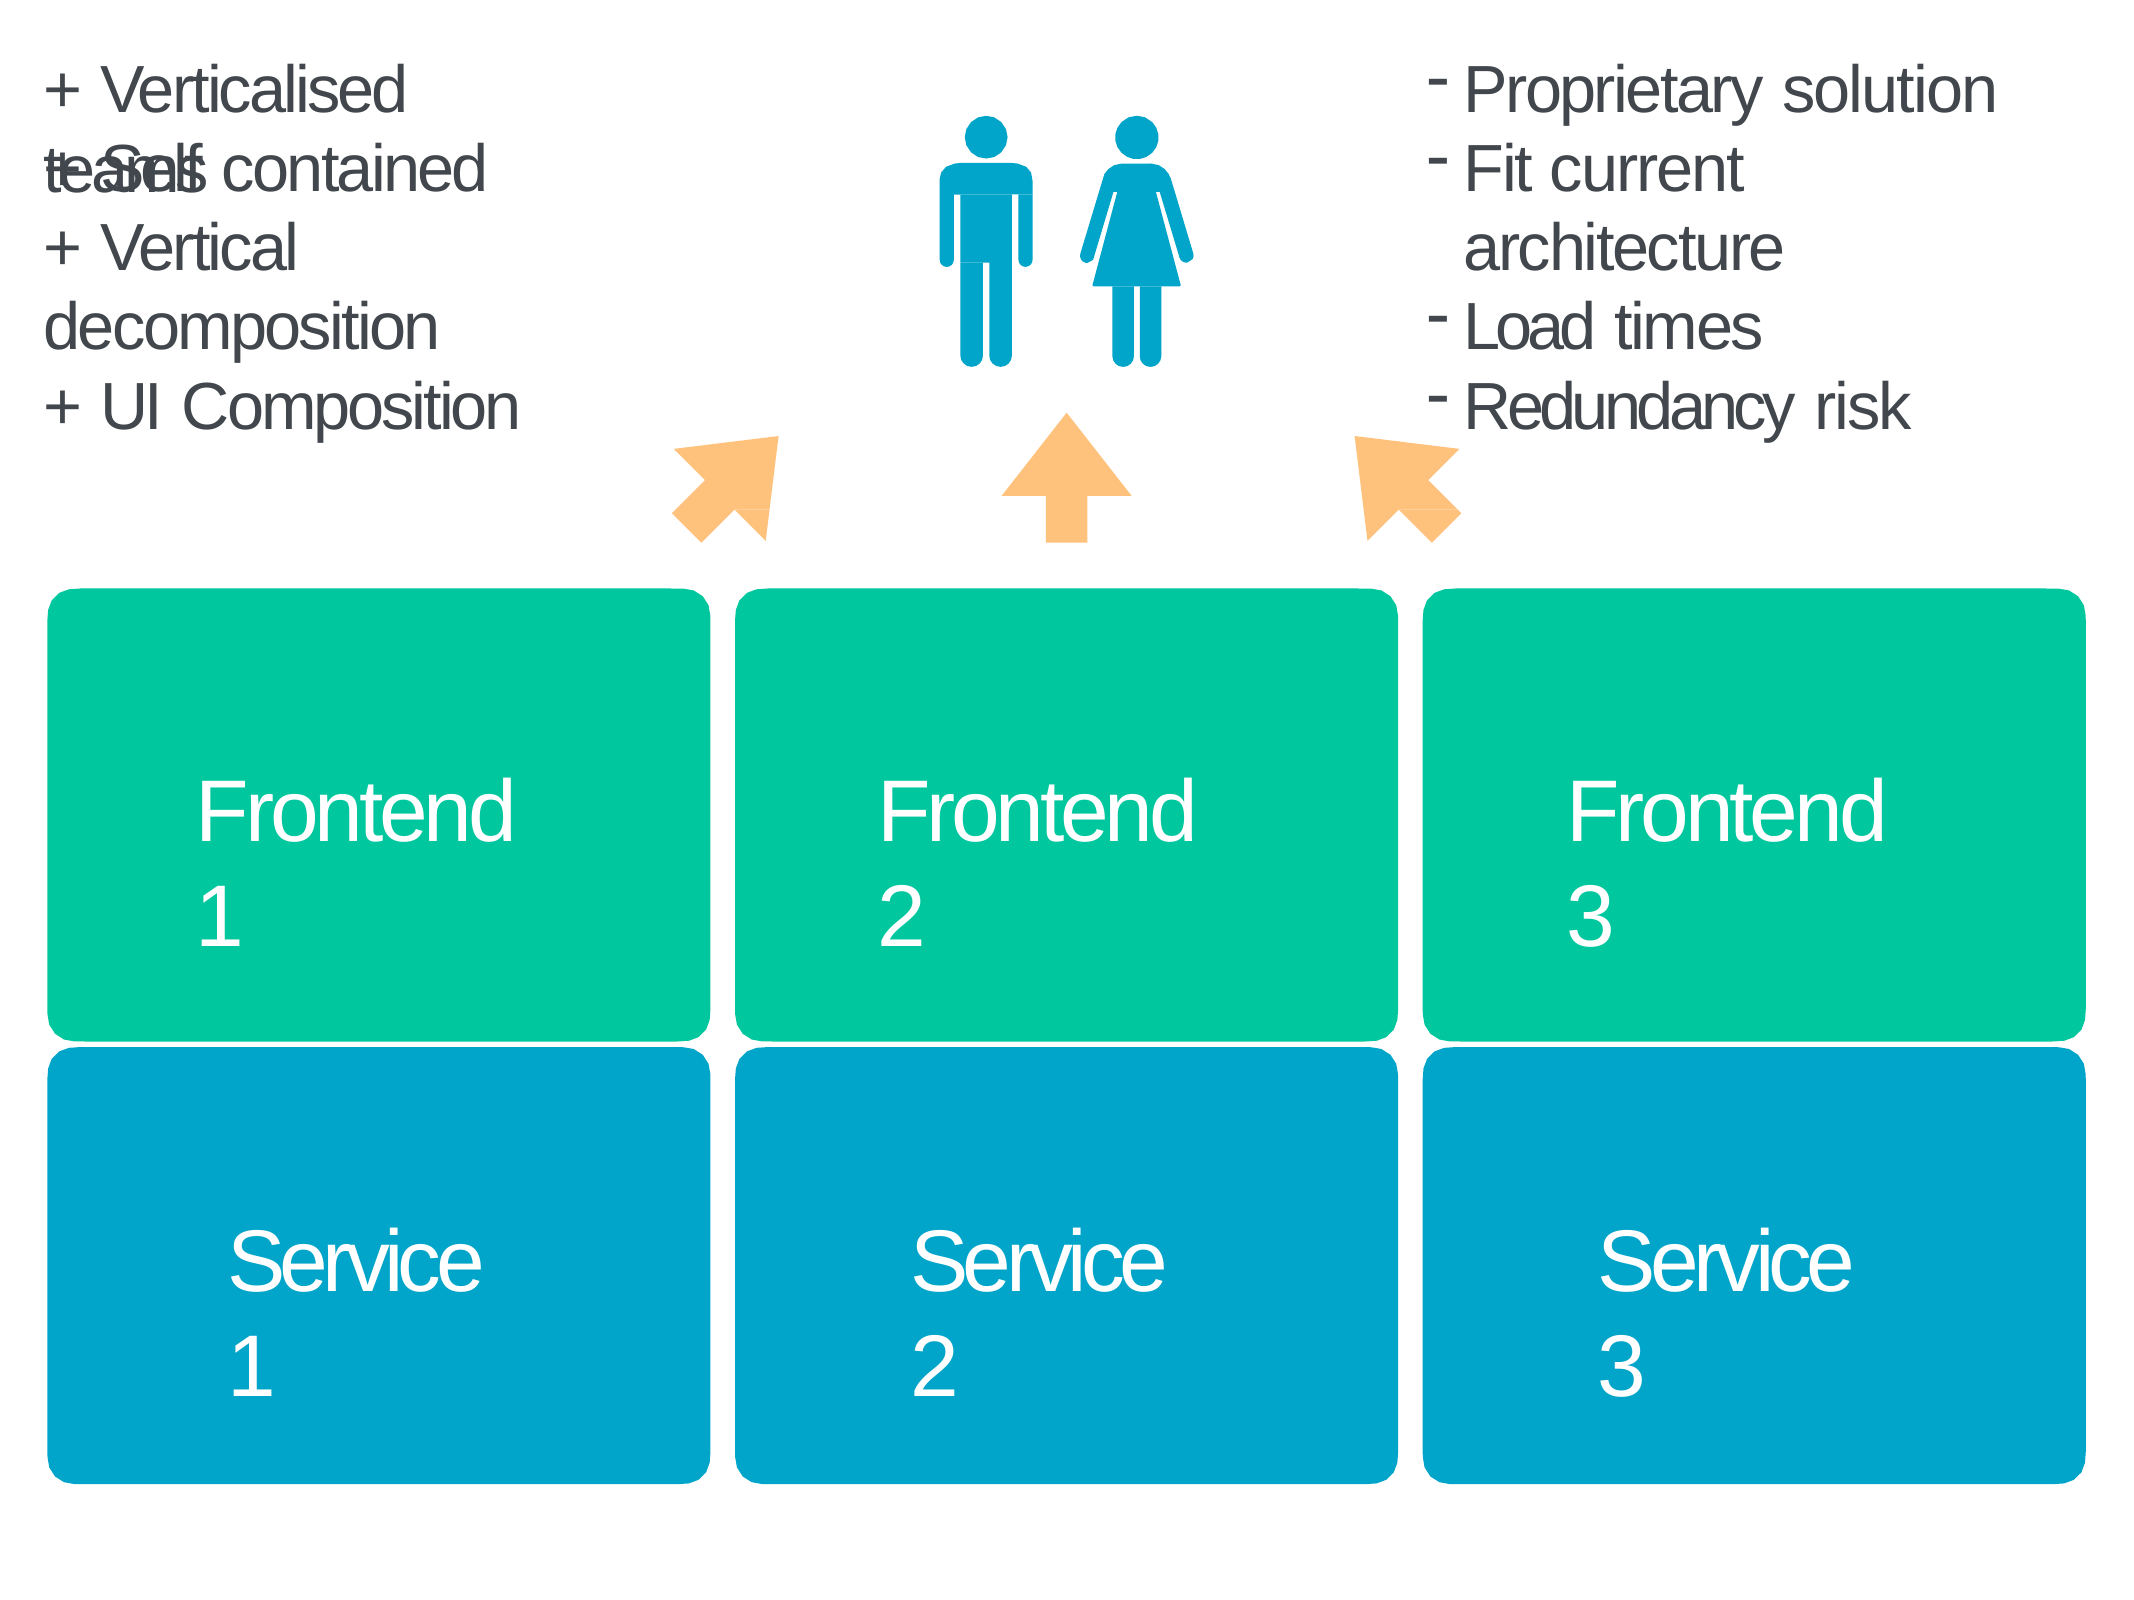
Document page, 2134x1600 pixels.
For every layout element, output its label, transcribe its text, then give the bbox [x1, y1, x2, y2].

text_box [1001, 412, 1132, 543]
text_box [1115, 115, 1159, 159]
text_box + Self contained + Vertical decomposition + UI Composition [41, 122, 713, 443]
text_box [47, 1047, 711, 1485]
text_box [47, 588, 711, 1042]
text_box [1422, 588, 2086, 1042]
text_box Proprietary solution Fit current architecture Load times Redundancy risk [1425, 43, 2081, 443]
text_box [1422, 1047, 2086, 1485]
text_box Frontend 3 [1564, 752, 1946, 965]
text_box [735, 588, 1399, 1042]
text_box [735, 1047, 1399, 1485]
text_box [671, 436, 779, 543]
title + Verticalised teams [41, 43, 588, 122]
text_box Service 3 [1595, 1202, 1912, 1415]
text_box Service 2 [908, 1202, 1226, 1415]
text_box Frontend 2 [874, 752, 1257, 965]
text_box Frontend 1 [193, 752, 566, 965]
text_box [964, 115, 1008, 159]
text_box [939, 162, 1033, 367]
text_box [1354, 436, 1462, 543]
text_box Service 1 [224, 1202, 532, 1415]
text_box [1080, 163, 1194, 367]
